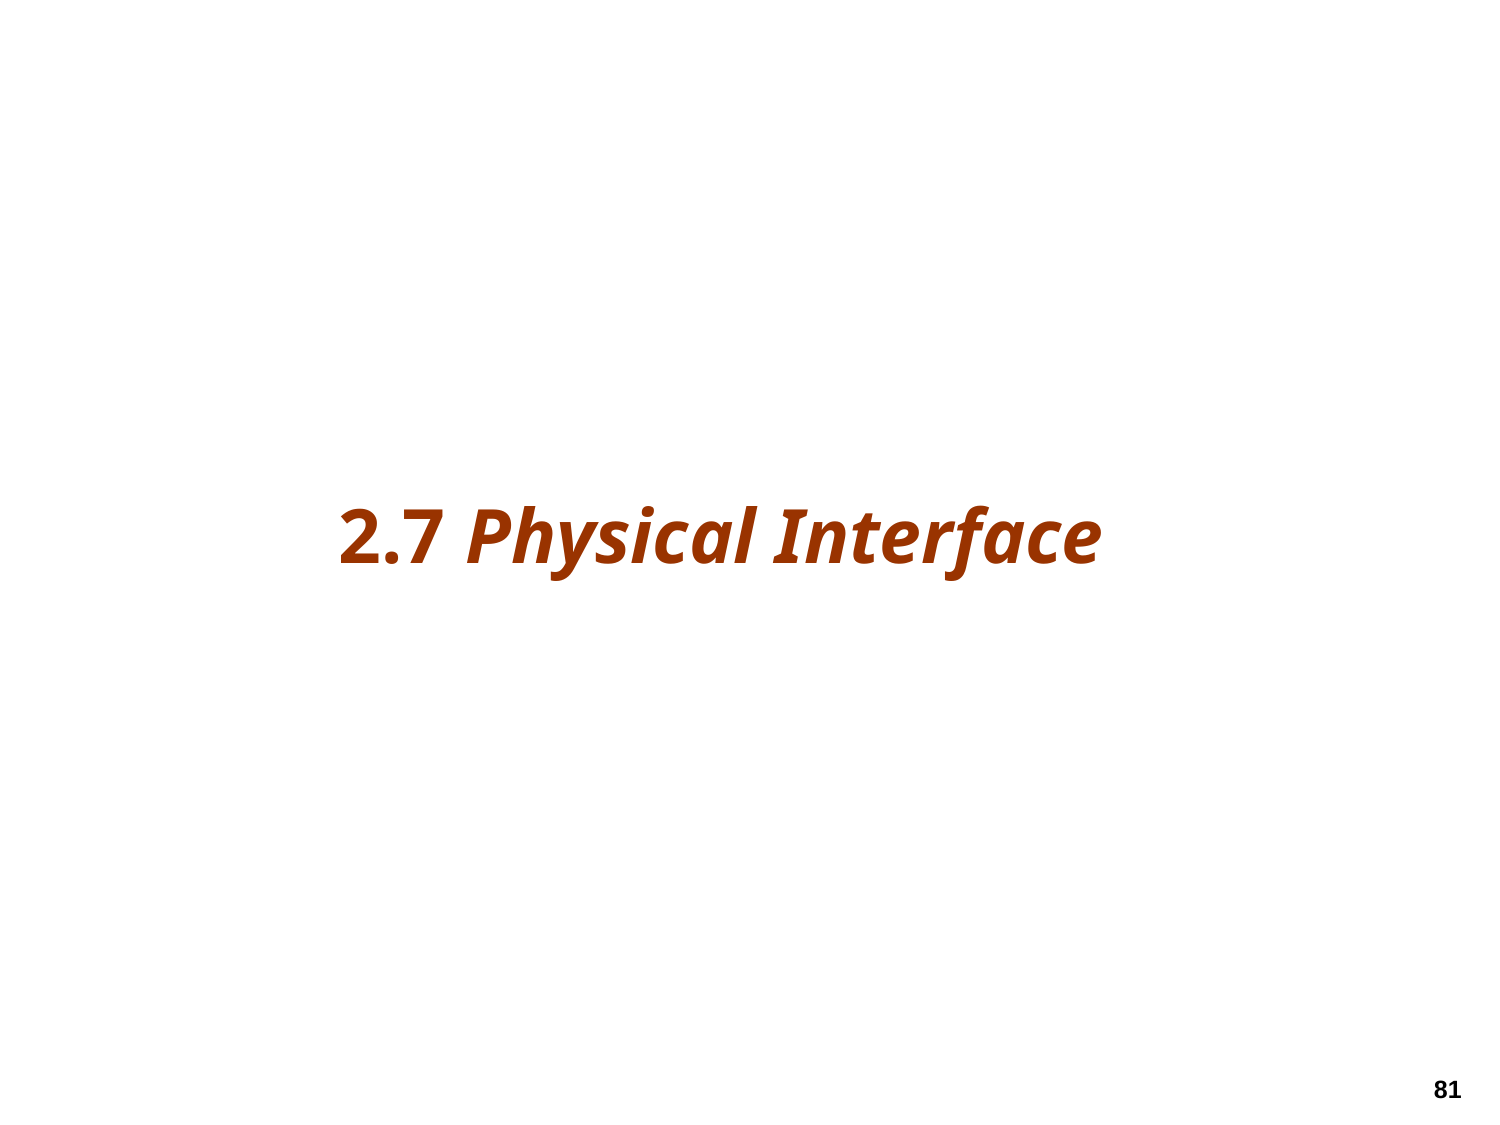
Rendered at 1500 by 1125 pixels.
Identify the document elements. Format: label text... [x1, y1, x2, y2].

title 2.7 Physical Interface [0, 476, 1443, 591]
